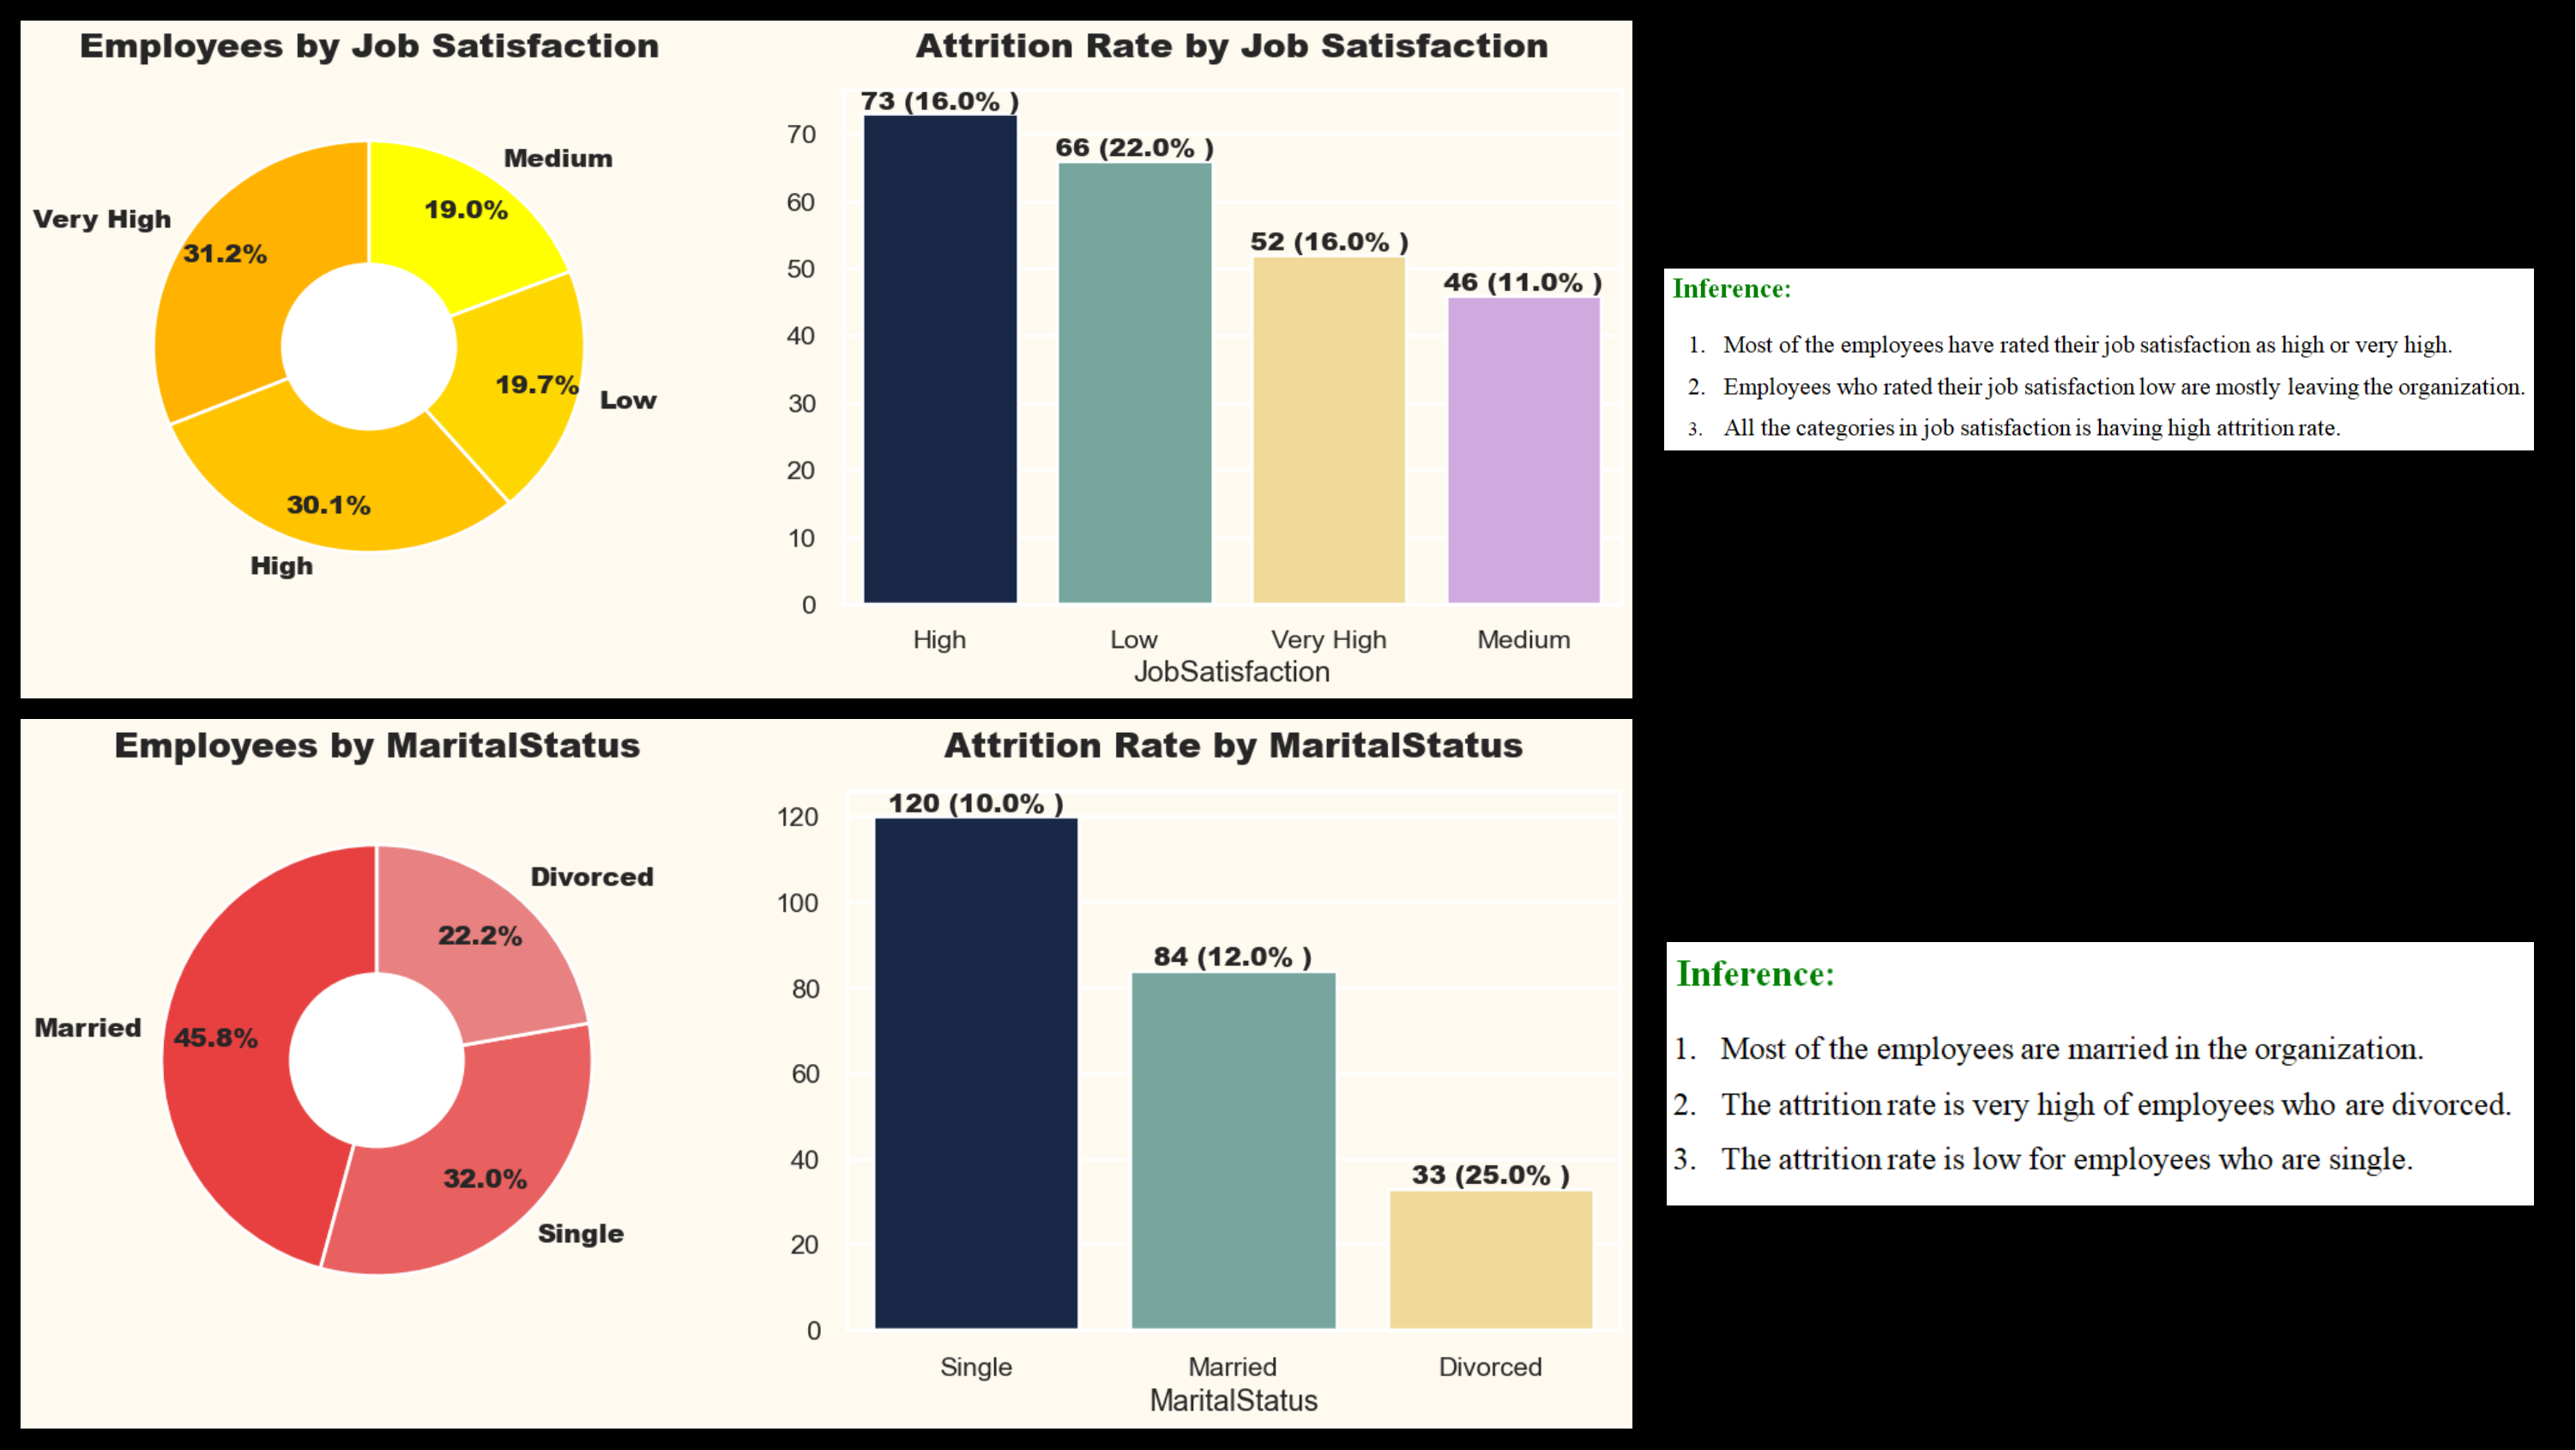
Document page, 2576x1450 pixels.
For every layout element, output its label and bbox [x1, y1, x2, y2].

picture [21, 21, 1632, 698]
picture [1663, 269, 2534, 451]
picture [21, 719, 1632, 1429]
picture [1667, 941, 2534, 1205]
